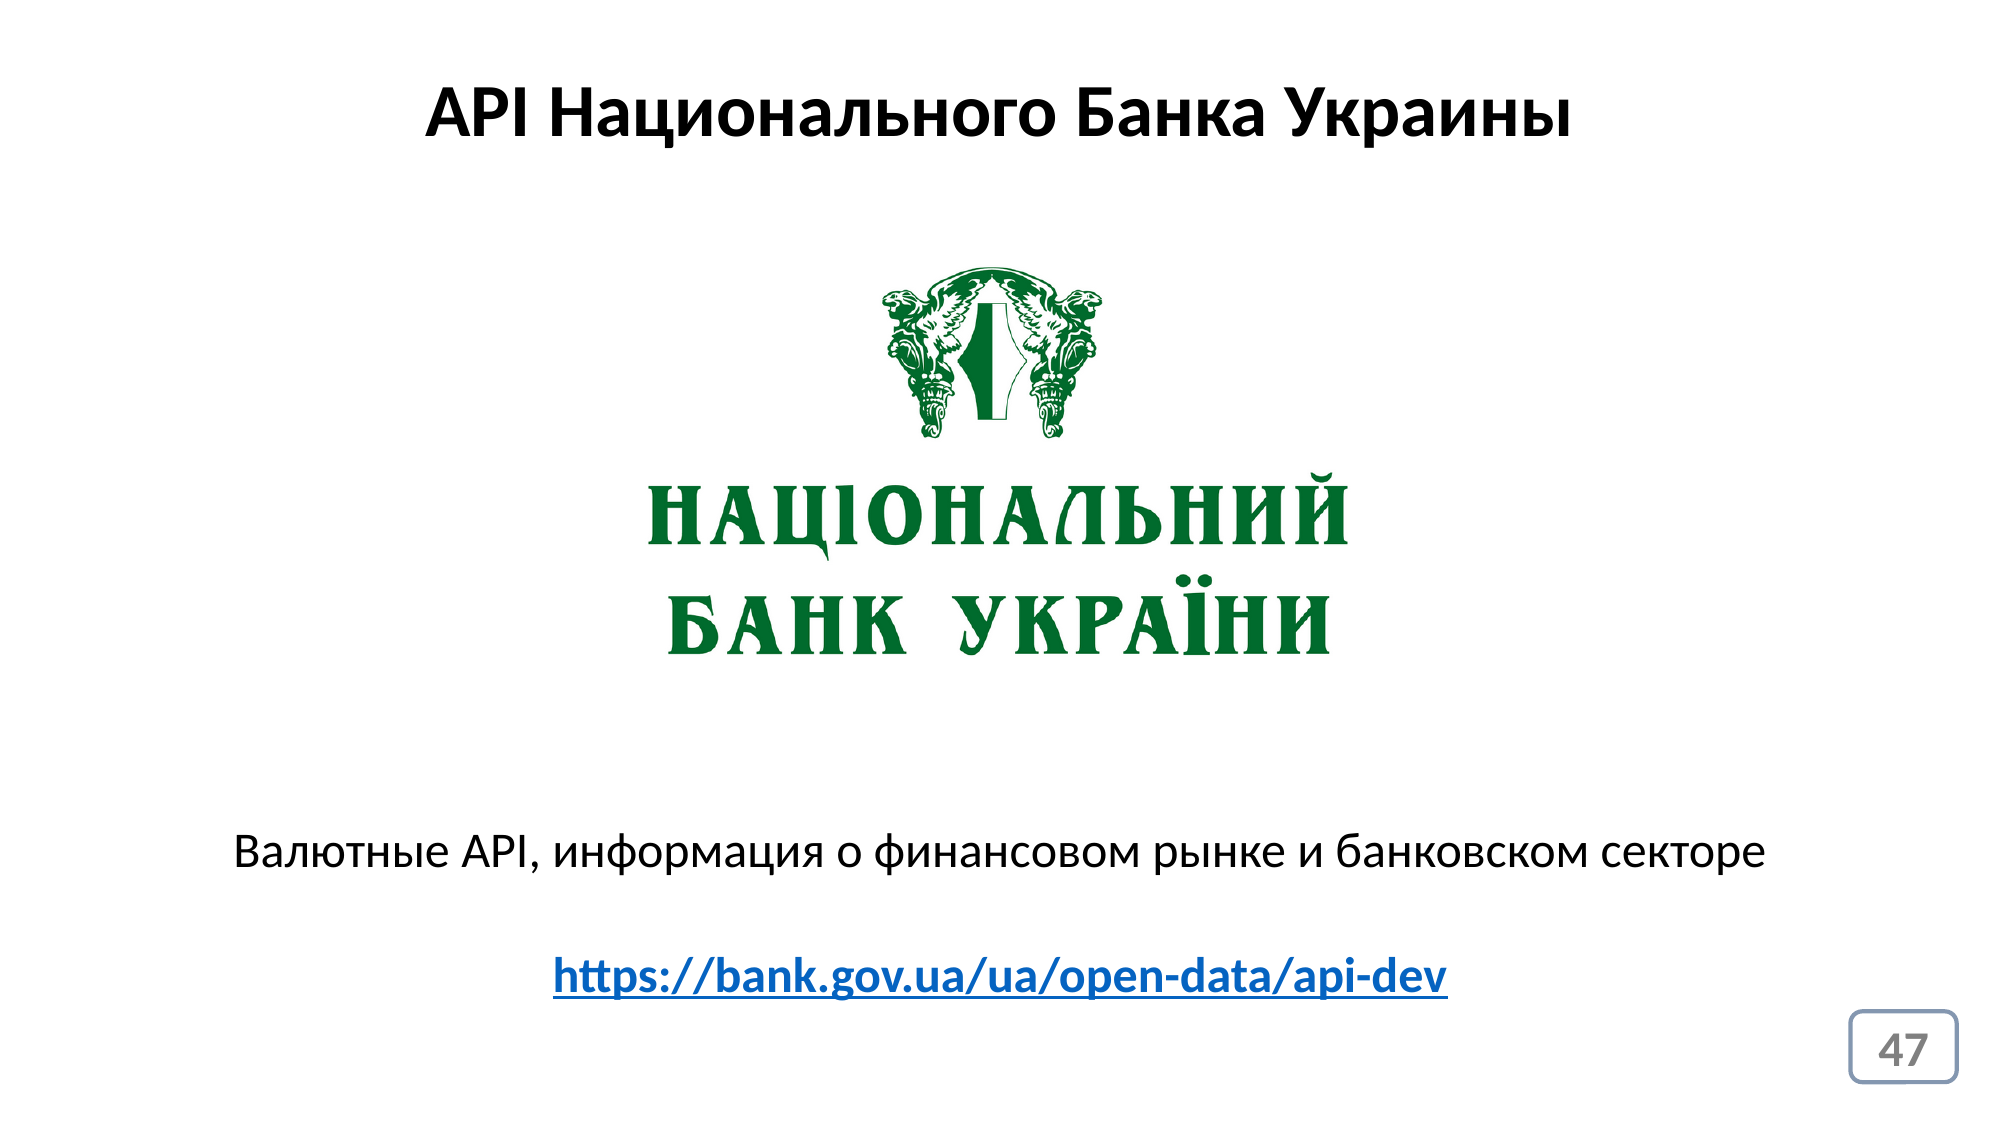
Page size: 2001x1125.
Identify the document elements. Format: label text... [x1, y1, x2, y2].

text_box API Национального Банка Украины [0, 54, 2000, 160]
picture [600, 192, 1400, 760]
text_box Валютные API, информация о финансовом рынке и банковском секторе [0, 810, 2000, 886]
text_box https://bank.gov.ua/ua/open-data/api-dev [0, 935, 2000, 1011]
text_box 47 [1849, 1011, 1958, 1084]
